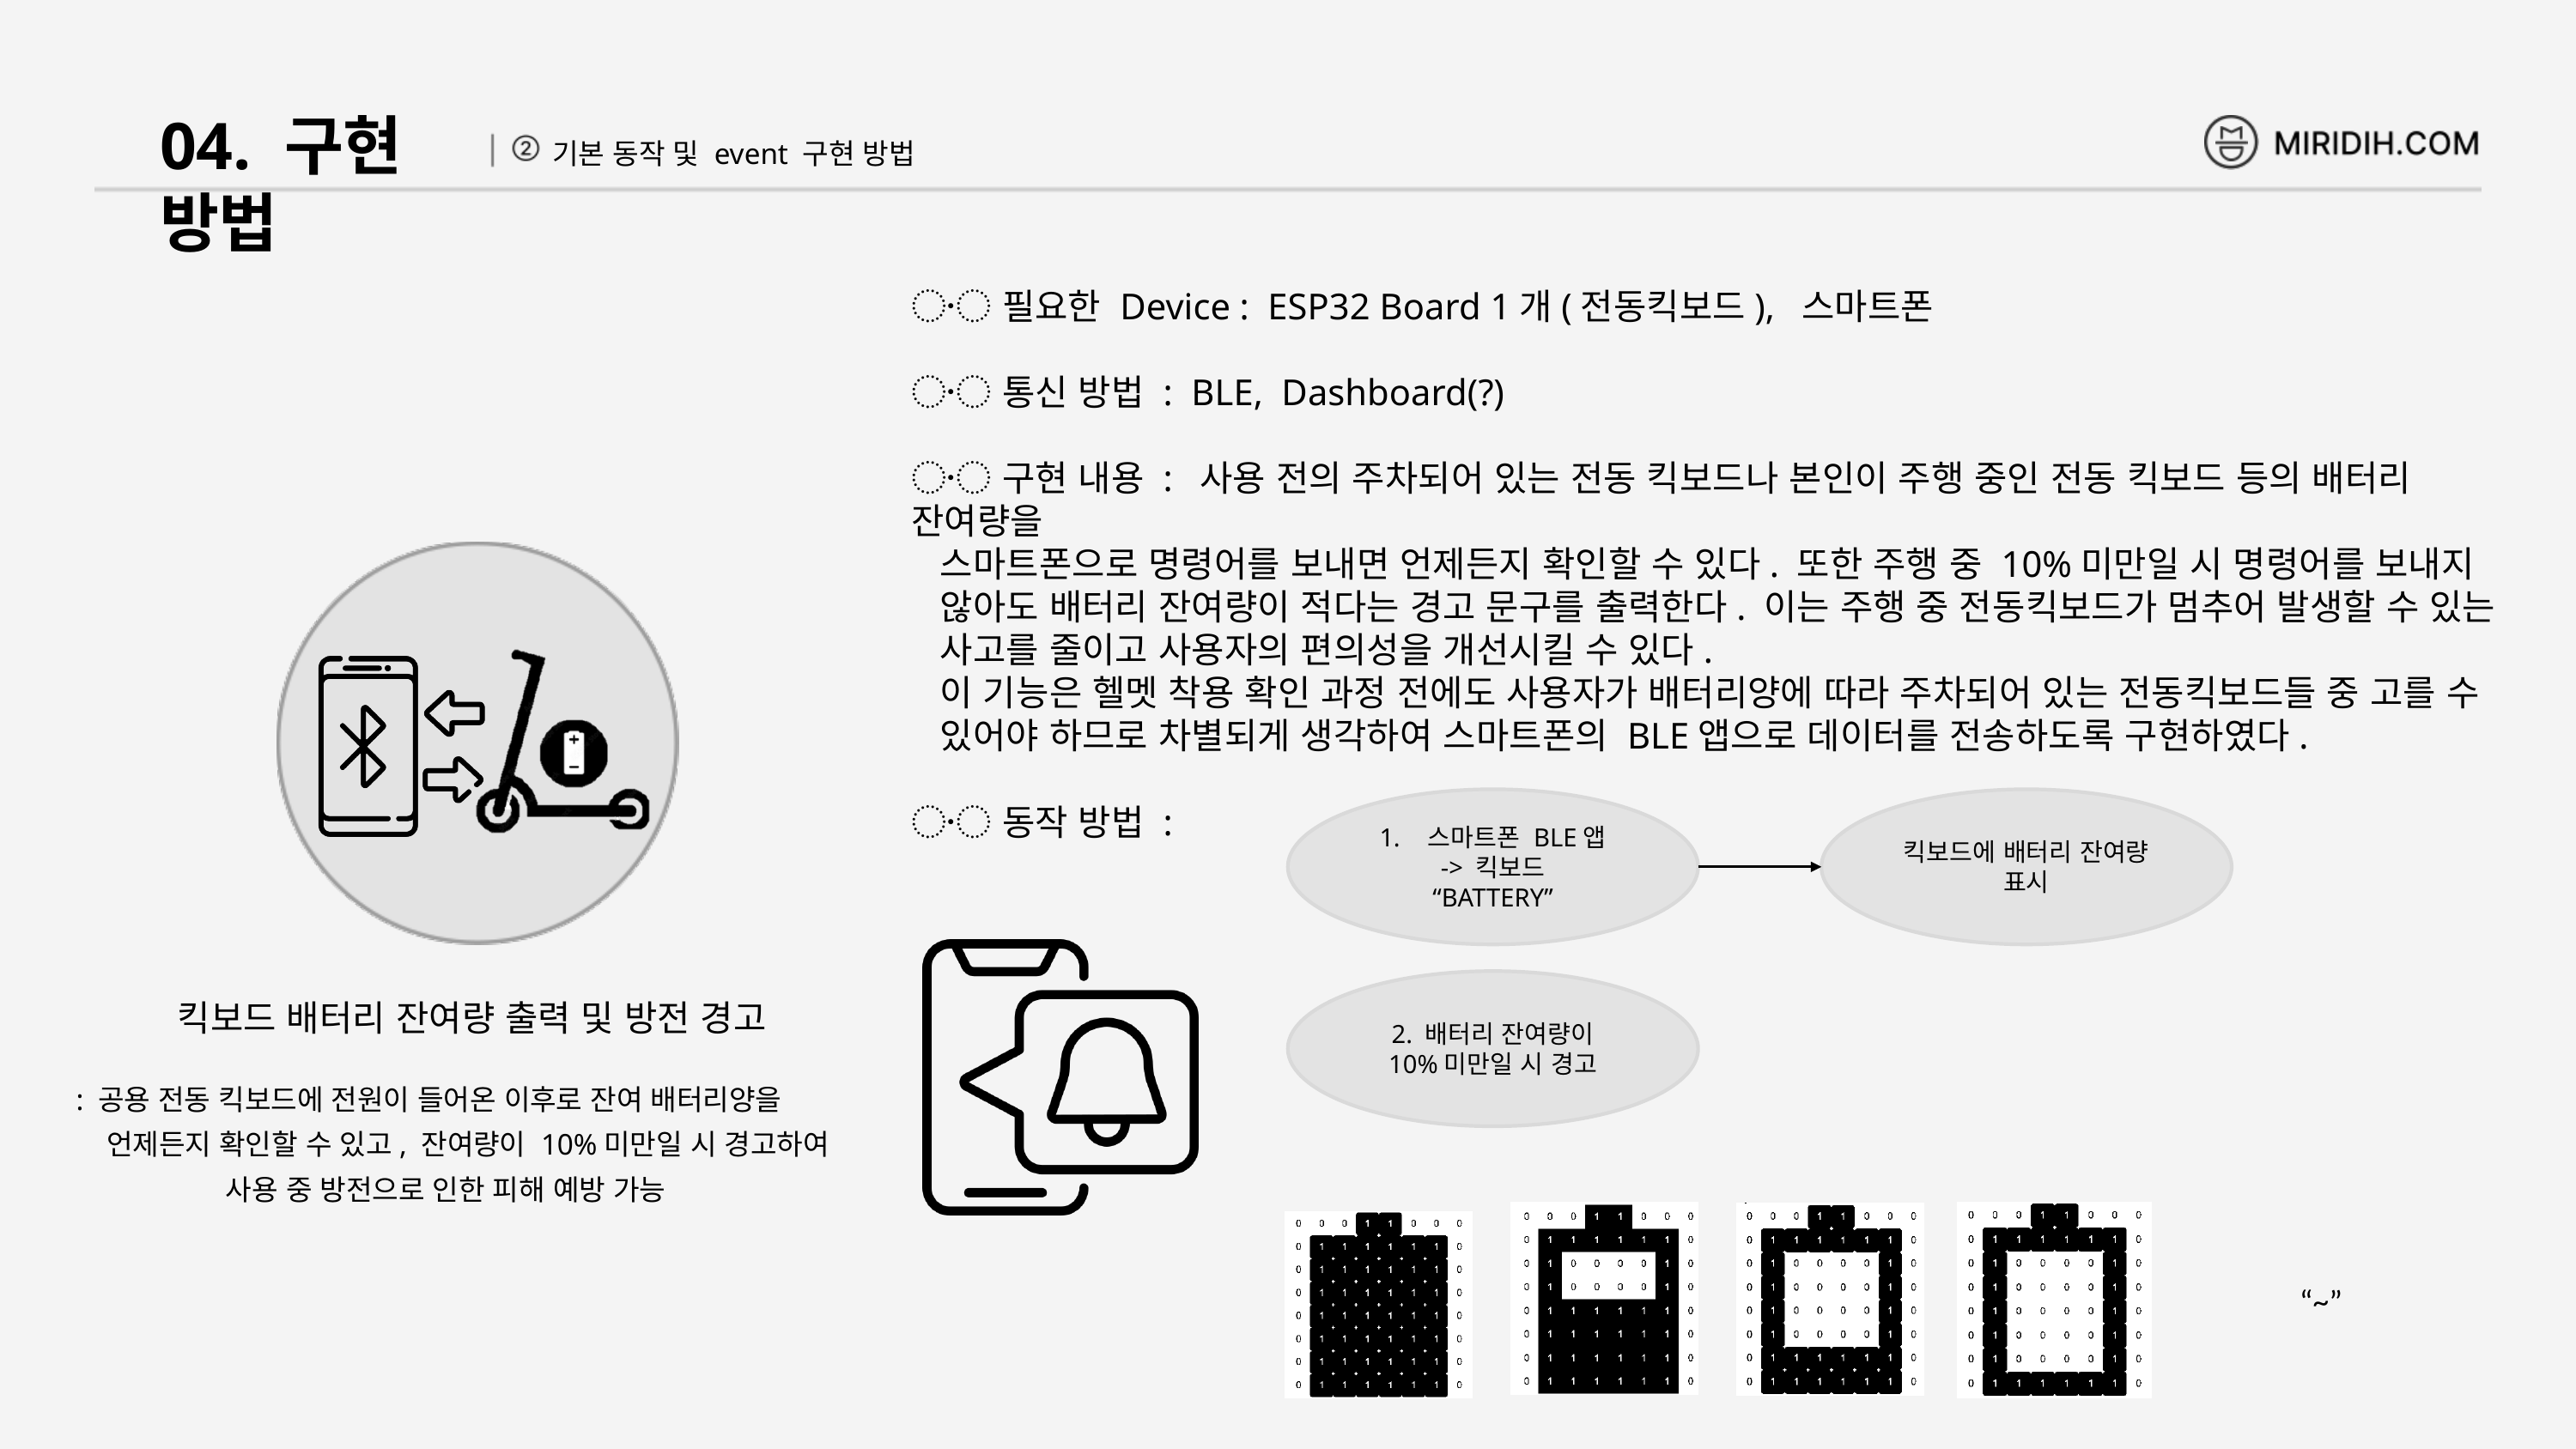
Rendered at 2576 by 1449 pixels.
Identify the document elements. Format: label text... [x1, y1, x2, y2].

picture [1736, 1203, 1924, 1396]
text_box 2. 배터리 잔여량이 10%미만일 시 경고 [1285, 969, 1700, 1129]
text_box 04. 구현 방법 [147, 207, 502, 266]
picture [1957, 1202, 2152, 1399]
text_box 스마트폰 BLE앱 -> 킥보드 “BATTERY” [1285, 787, 1700, 947]
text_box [276, 541, 680, 945]
text_box 킥보드 배터리 잔여량 출력 및 방전 경고 : 공용 전동 킥보드에 전원이 들어온 이후로 잔여 배터리양을 언제든지 확인할 수 있고, 잔여량이 10%미만일 시 경고하여 사용 중 방전으로 인한 피해 예방 가능 [63, 989, 882, 1213]
picture [471, 121, 550, 180]
text_box 〮 필요한 Device : ESP32 Board 1개(전동킥보드), 스마트폰 〮 통신 방법 : BLE, Dashboard(?) 〮 구현 내용 : 사용 전의 주차되어 있는 전동 킥보드나 본인이 주행 중인 전동 킥보드 등의 배터리 잔여량을 스마트폰으로 명령어를 보내면 언제든지 확인할 수 있다. 또한 주행 중 10%미만일 시 명령어를 보내지 않아도 배터리 잔여량이 적다는 경고 문구를 출력한다. 이는 주행 중 전동킥보드가 멈추어 발생할 수 있는 사고를 줄이고 사용자의 편의성을 개선시킬 수 있다. 이 기능은 헬멧 착용 확인 과정 전에도 사용자가 배터리양에 따라 주차되어 있는 전동킥보드들 중 고를 수 있어야 하므로 차별되게 생각하여 스마트폰의 BLE앱으로 데이터를 전송하도록 구현하였다. 〮 동작 방법 : [898, 277, 2533, 849]
text_box 킥보드에 배터리 잔여량 표시 [1820, 787, 2234, 947]
picture [922, 938, 1200, 1216]
picture [1510, 1202, 1698, 1395]
picture [2268, 114, 2494, 180]
text_box 04. 구현 방법 [147, 98, 502, 181]
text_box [2204, 115, 2259, 170]
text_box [94, 181, 2482, 198]
picture [311, 642, 670, 851]
text_box 기본 동작 및 event 구현 방법 [539, 129, 970, 177]
text_box “~” [2287, 1274, 2476, 1326]
picture [1285, 1210, 1473, 1398]
